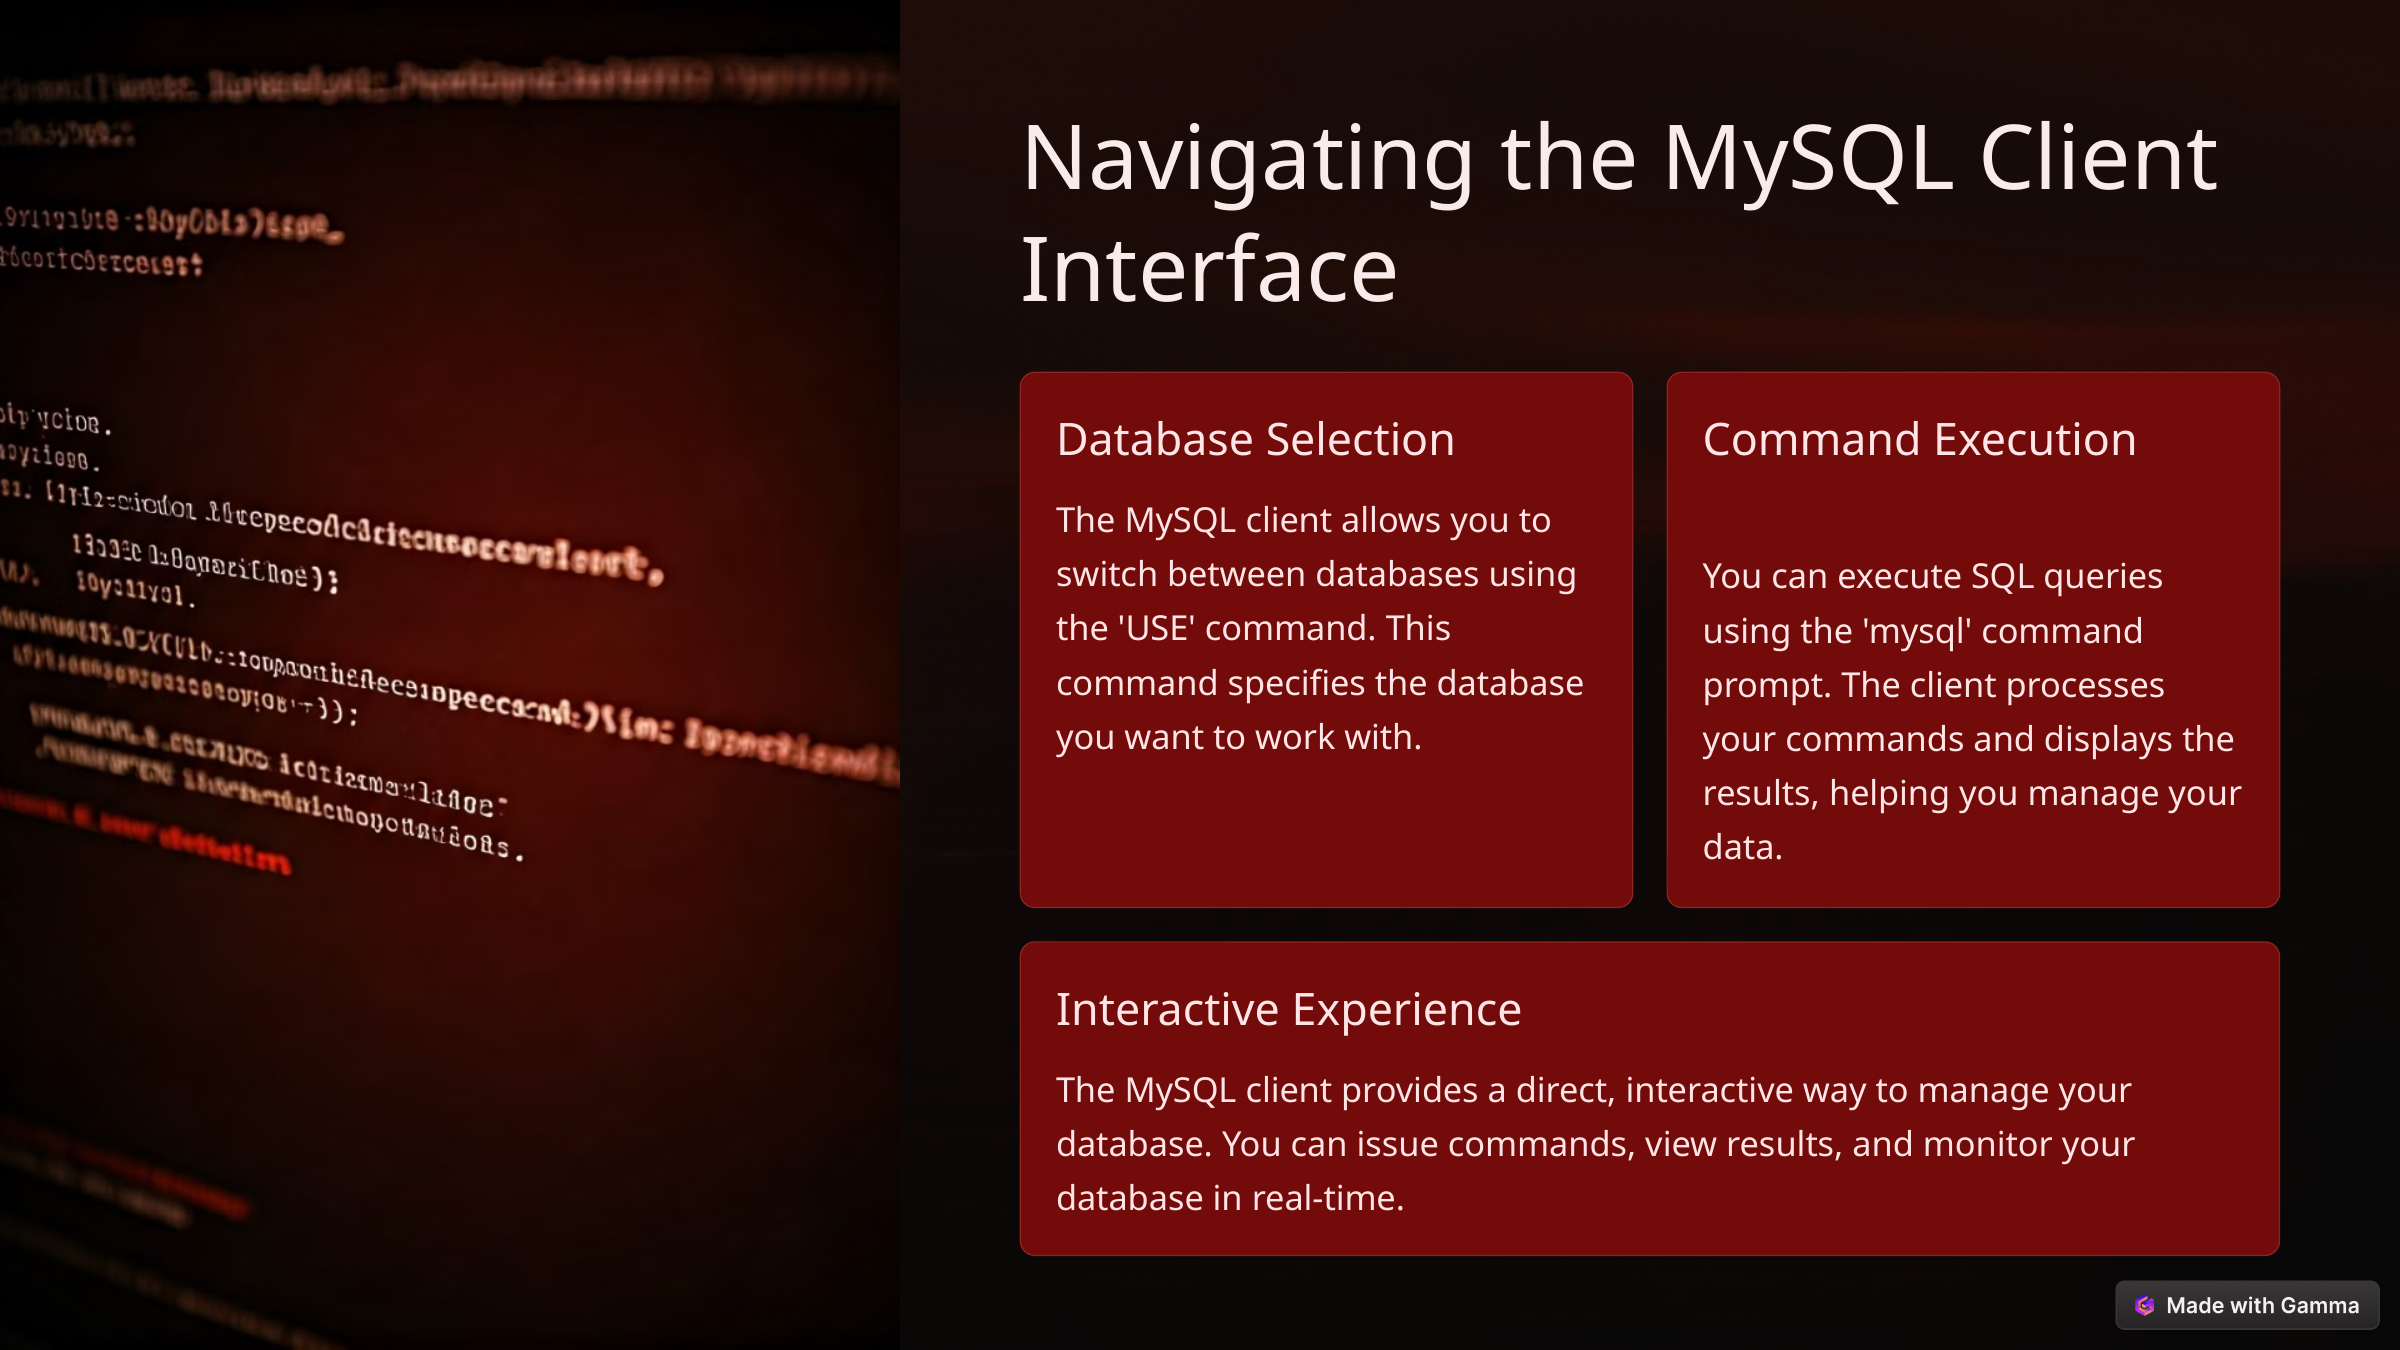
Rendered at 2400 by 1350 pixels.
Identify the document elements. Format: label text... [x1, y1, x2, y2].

picture [0, 0, 900, 1350]
text_box Database Selection [1056, 408, 1586, 465]
text_box The MySQL client allows you to switch between databases using the 'USE' command. This command specifies the database you want to work with. [1055, 485, 1598, 761]
text_box You can execute SQL queries using the 'mysql' command prompt. The client processes your commands and displays the results, helping you manage your data. [1702, 541, 2244, 872]
picture [2106, 1271, 2389, 1339]
text_box [1020, 372, 1633, 908]
text_box The MySQL client provides a direct, interactive way to manage your database. You can issue commands, view results, and monitor your database in real-time. [1055, 1054, 2244, 1220]
text_box Interactive Experience [1055, 977, 1680, 1035]
text_box [1020, 941, 2280, 1256]
text_box Command Execution [1702, 408, 2244, 522]
text_box Navigating the MySQL Client Interface [1020, 94, 2280, 321]
text_box [1667, 372, 2280, 908]
